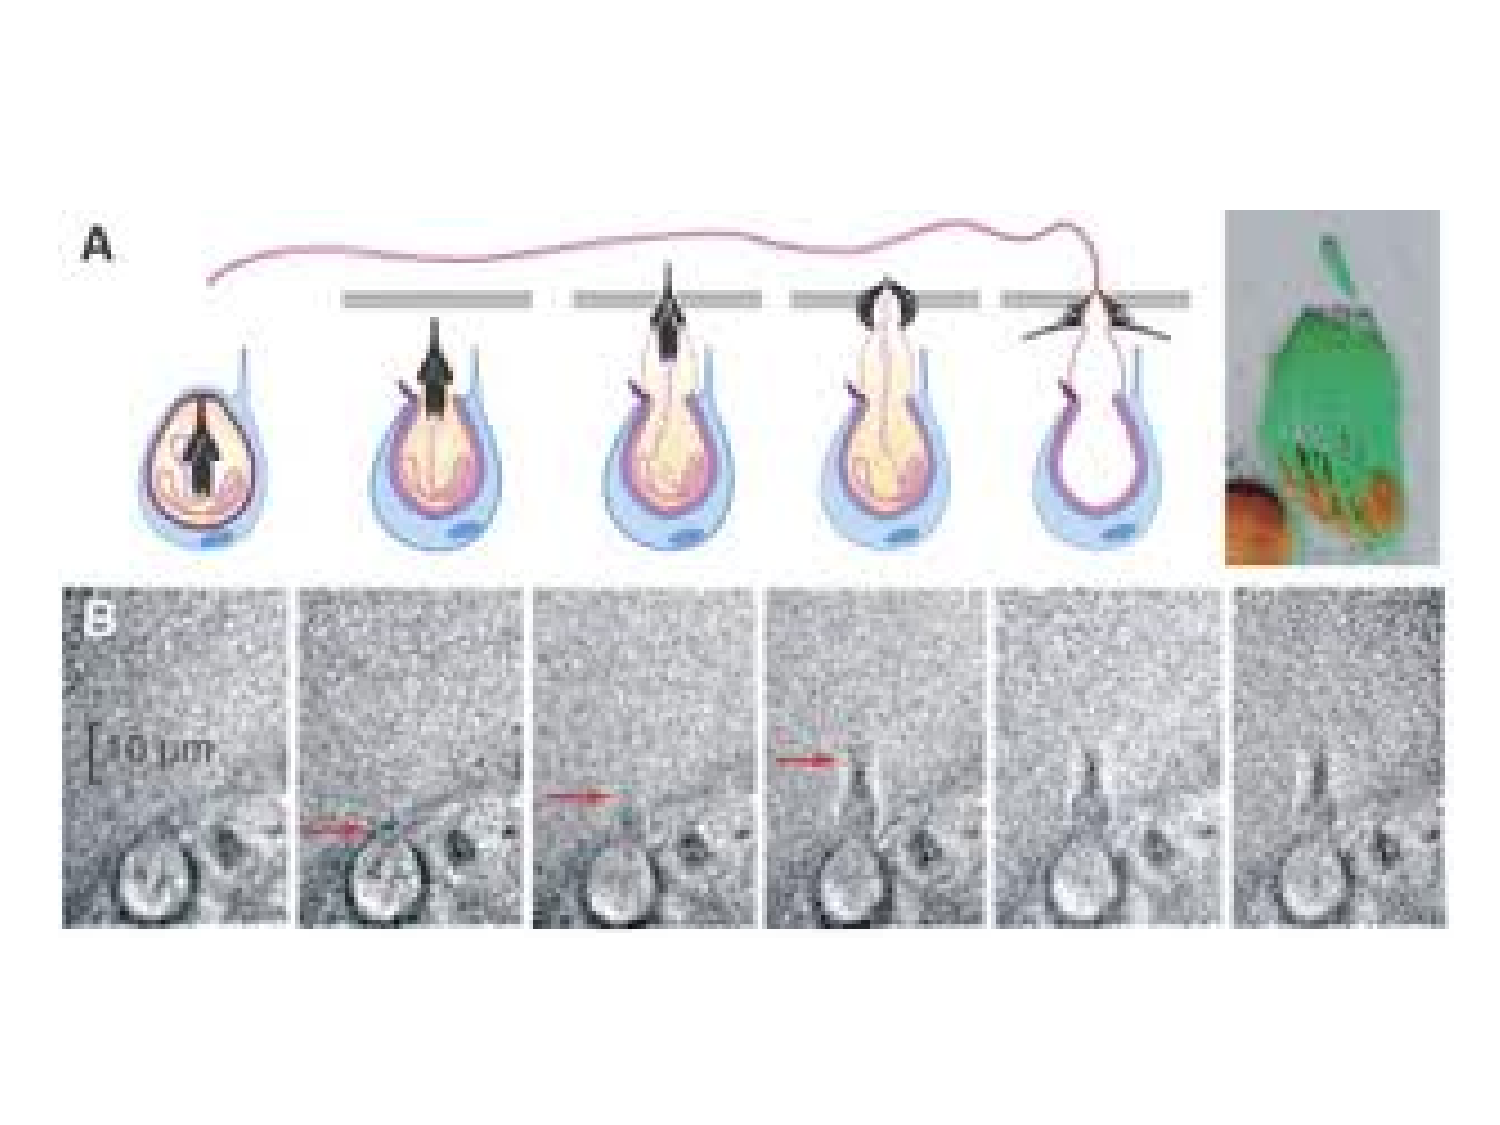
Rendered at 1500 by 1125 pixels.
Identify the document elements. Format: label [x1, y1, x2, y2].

picture [57, 210, 1454, 938]
